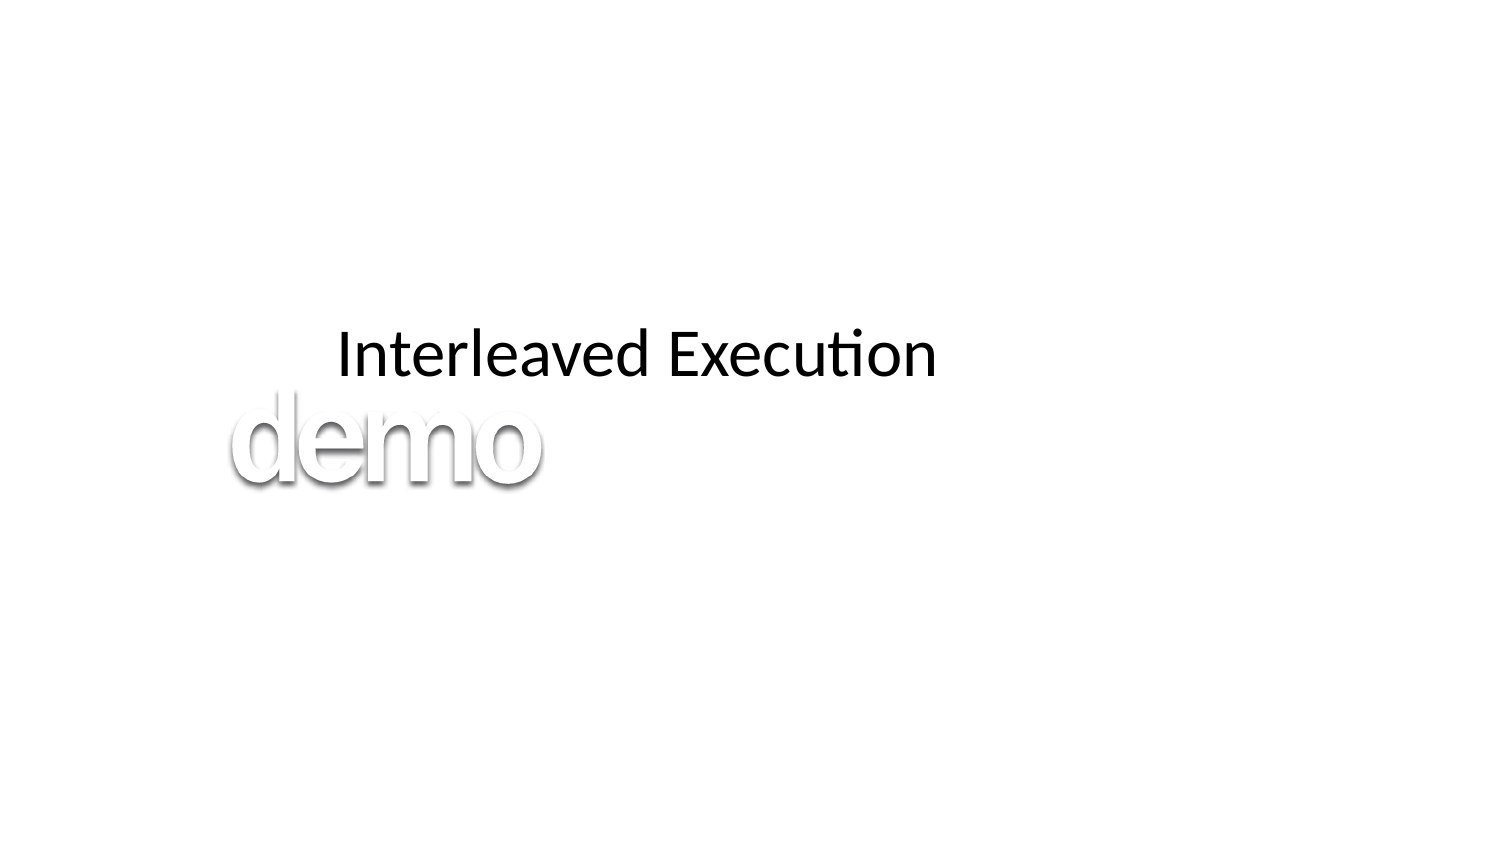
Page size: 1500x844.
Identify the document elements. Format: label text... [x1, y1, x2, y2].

text_box Interleaved Execution [325, 311, 1488, 397]
picture [227, 352, 545, 518]
